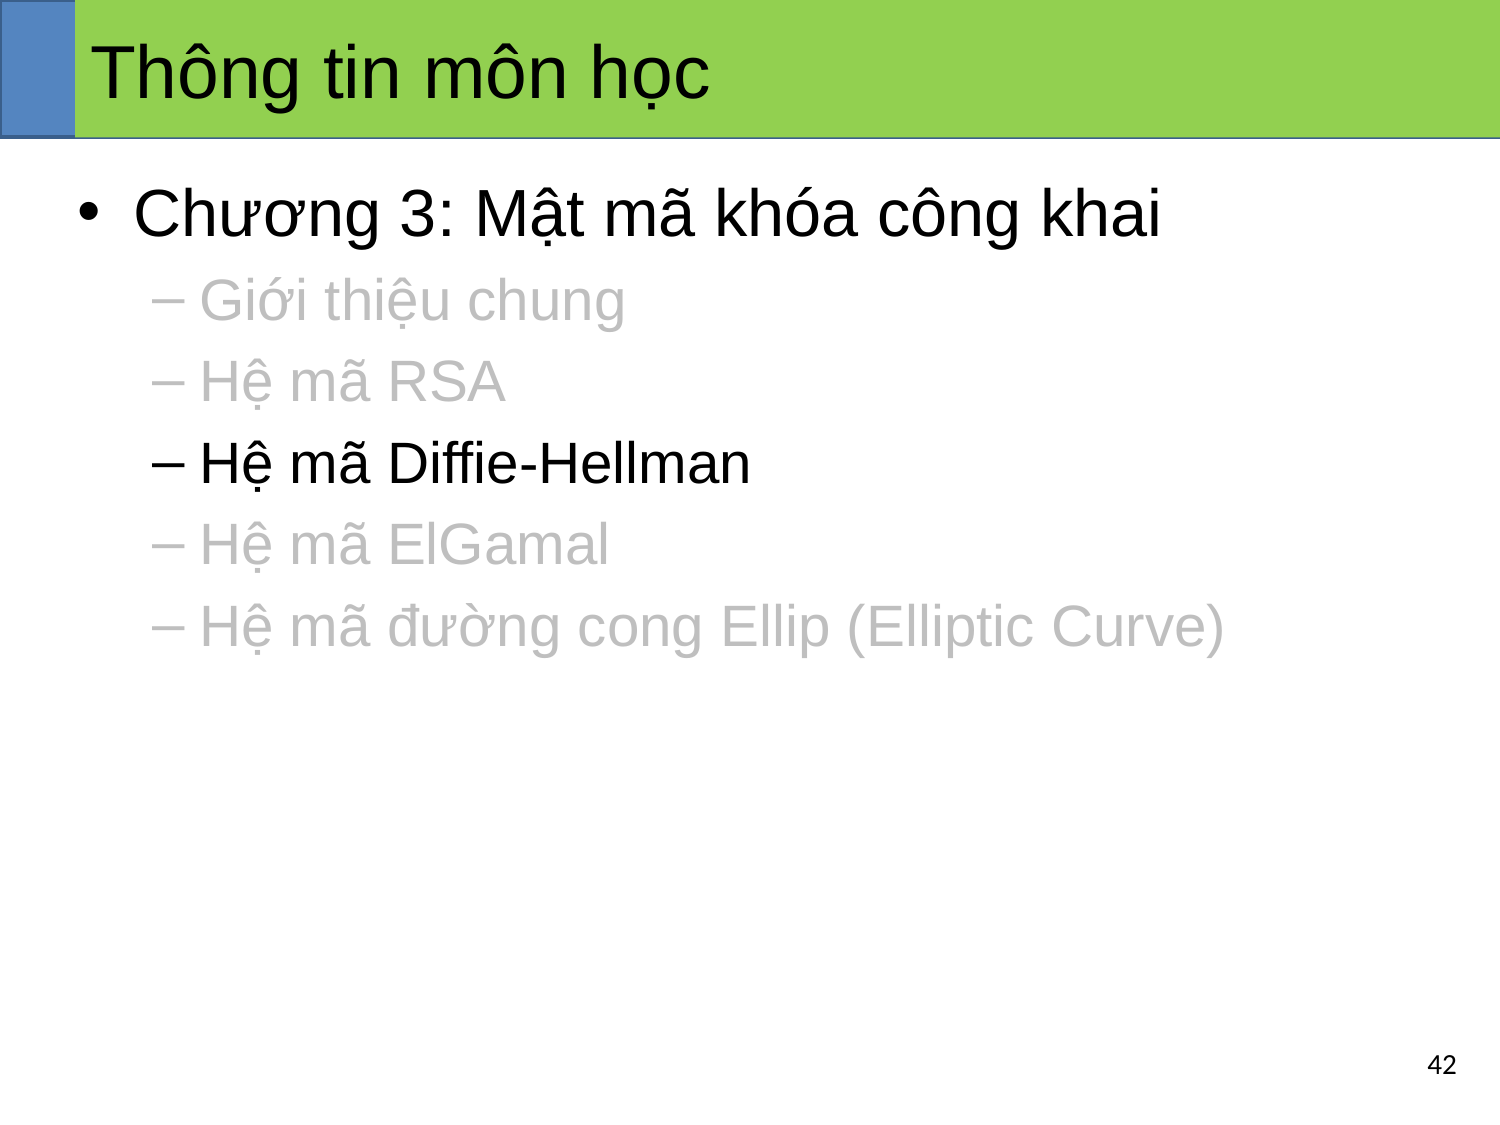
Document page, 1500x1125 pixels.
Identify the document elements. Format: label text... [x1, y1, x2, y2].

title Thông tin môn học [75, 0, 1500, 138]
slide_number 42 [1412, 1037, 1488, 1098]
list Chương 3: Mật mã khóa công khai Giới thiệu chung Hệ mã RSA Hệ mã Diffie-Hellman Hệ mã ElGamal Hệ mã đường cong Ellip (Elliptic Curve) [62, 162, 1425, 1025]
